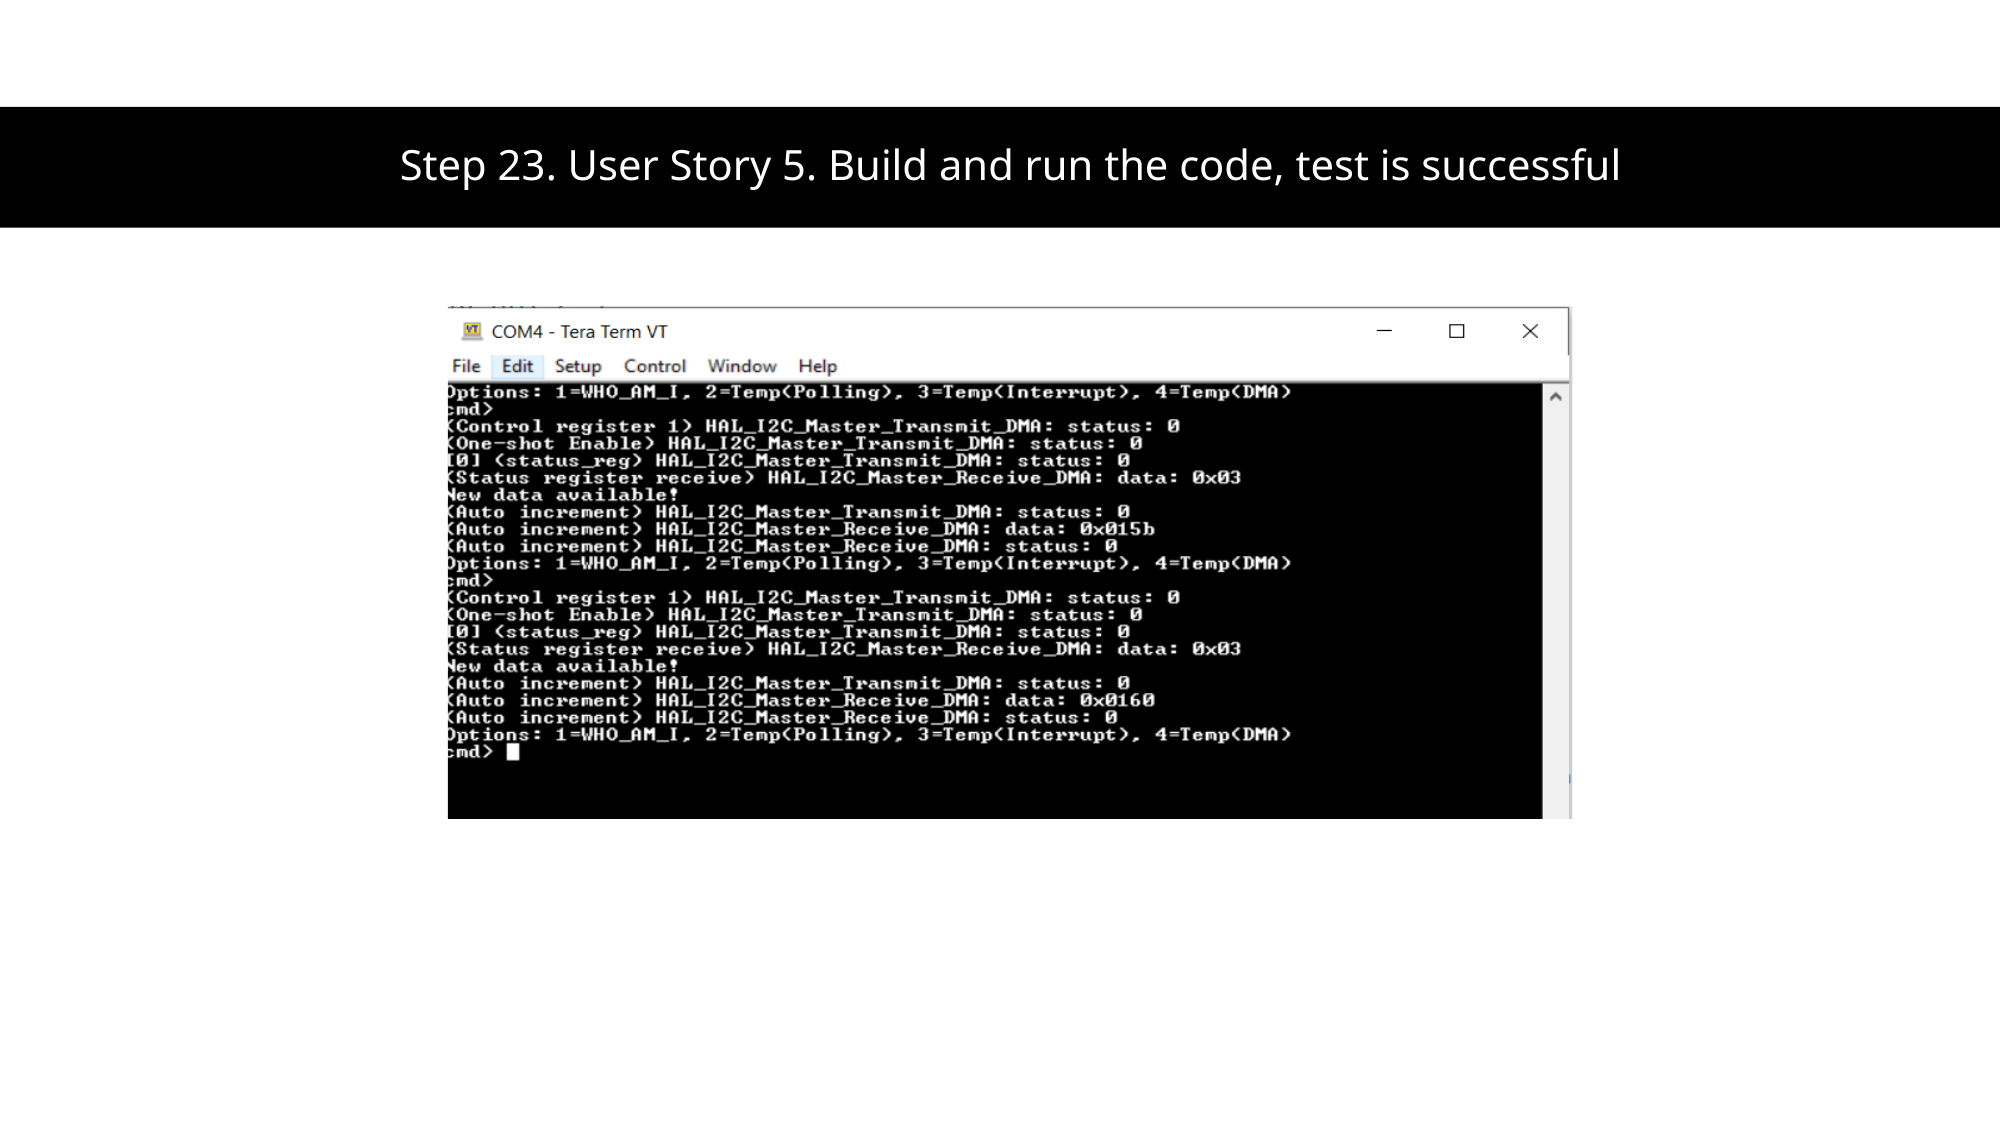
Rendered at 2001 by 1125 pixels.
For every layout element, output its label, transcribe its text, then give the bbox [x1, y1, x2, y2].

title Step 23. User Story 5. Build and run the code, test is successful [91, 105, 1931, 228]
picture [447, 306, 1573, 819]
text_box [0, 106, 2000, 229]
